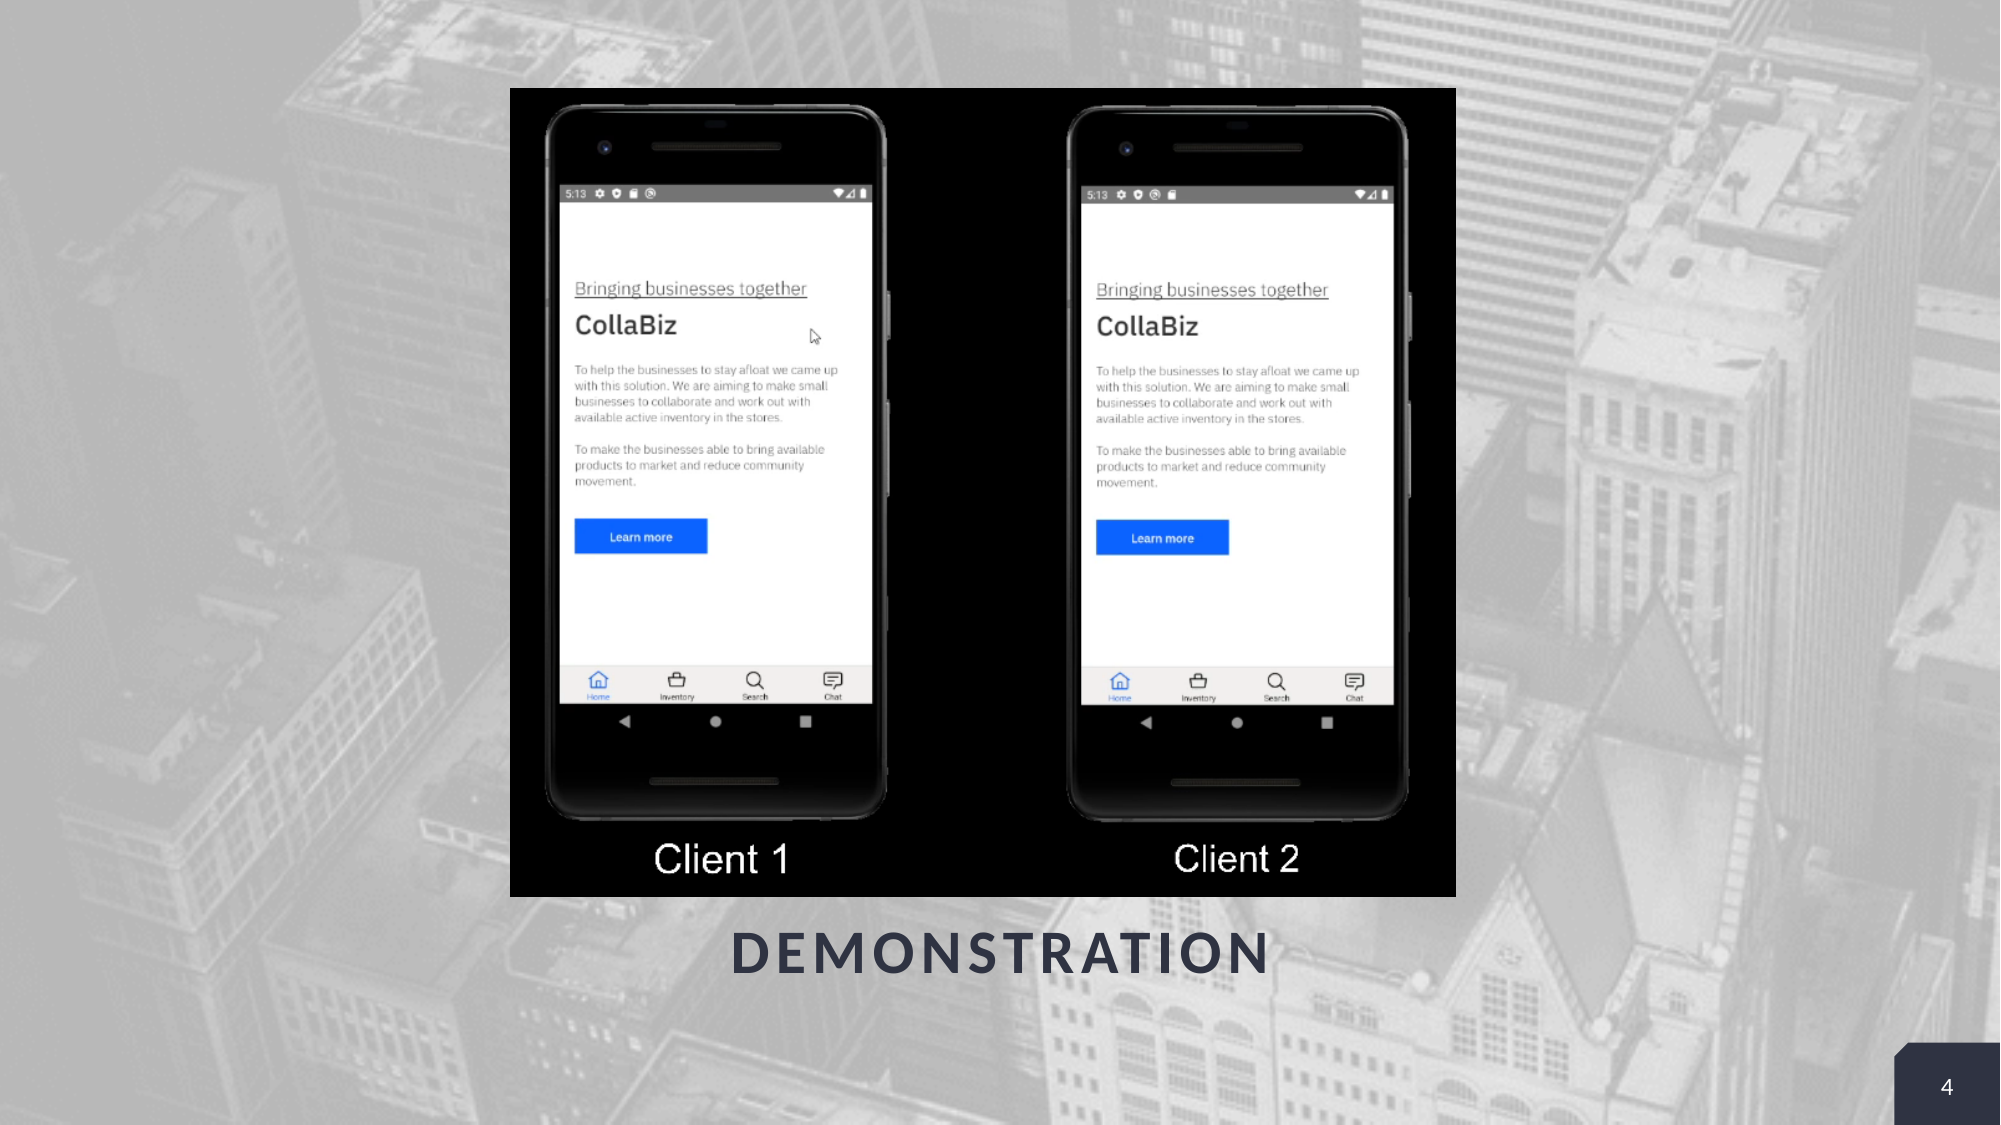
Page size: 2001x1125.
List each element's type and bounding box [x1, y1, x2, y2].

text_box [509, 87, 1457, 898]
picture [0, 0, 2000, 1125]
